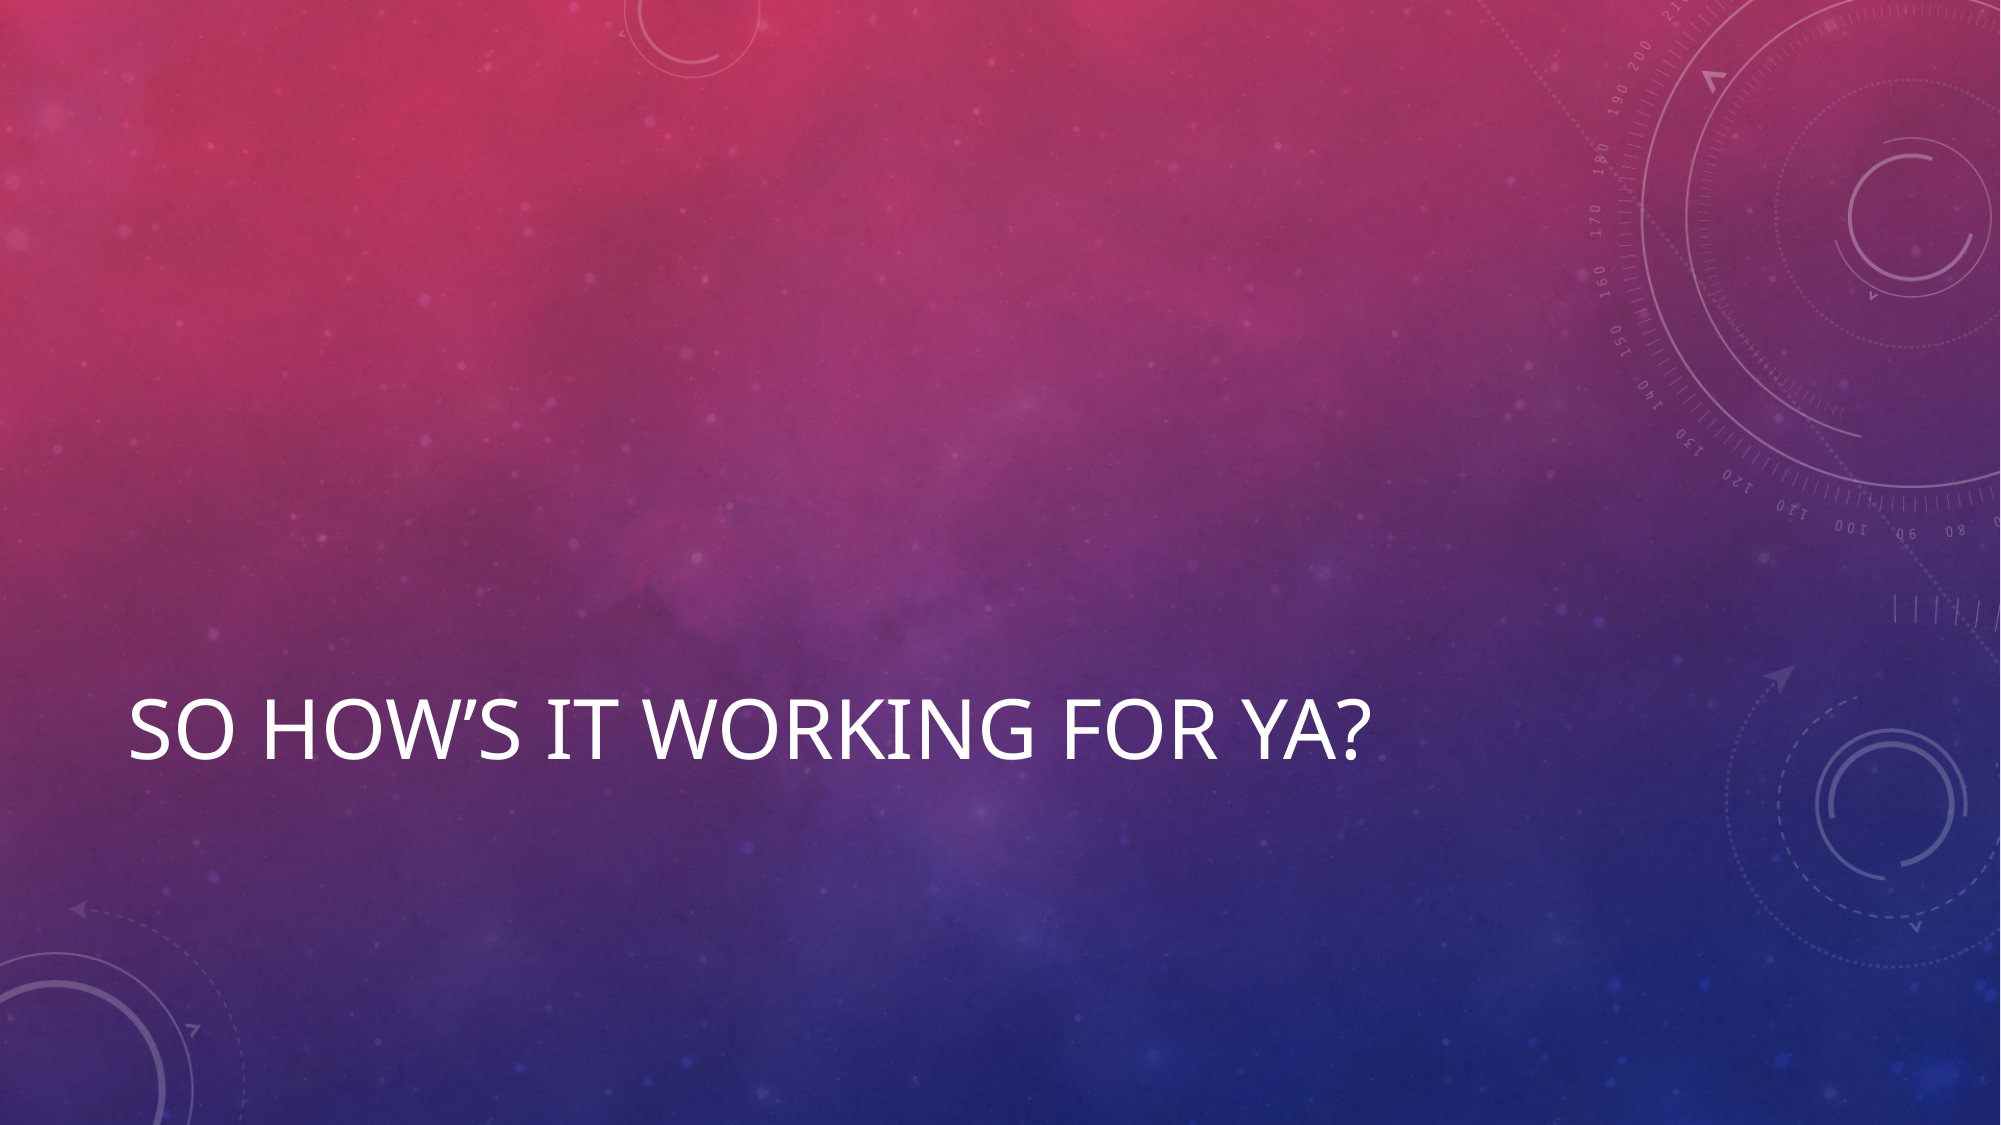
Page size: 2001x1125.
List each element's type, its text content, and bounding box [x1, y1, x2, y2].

title So how’s it working for ya? [112, 542, 1775, 784]
picture [0, 0, 2001, 1125]
